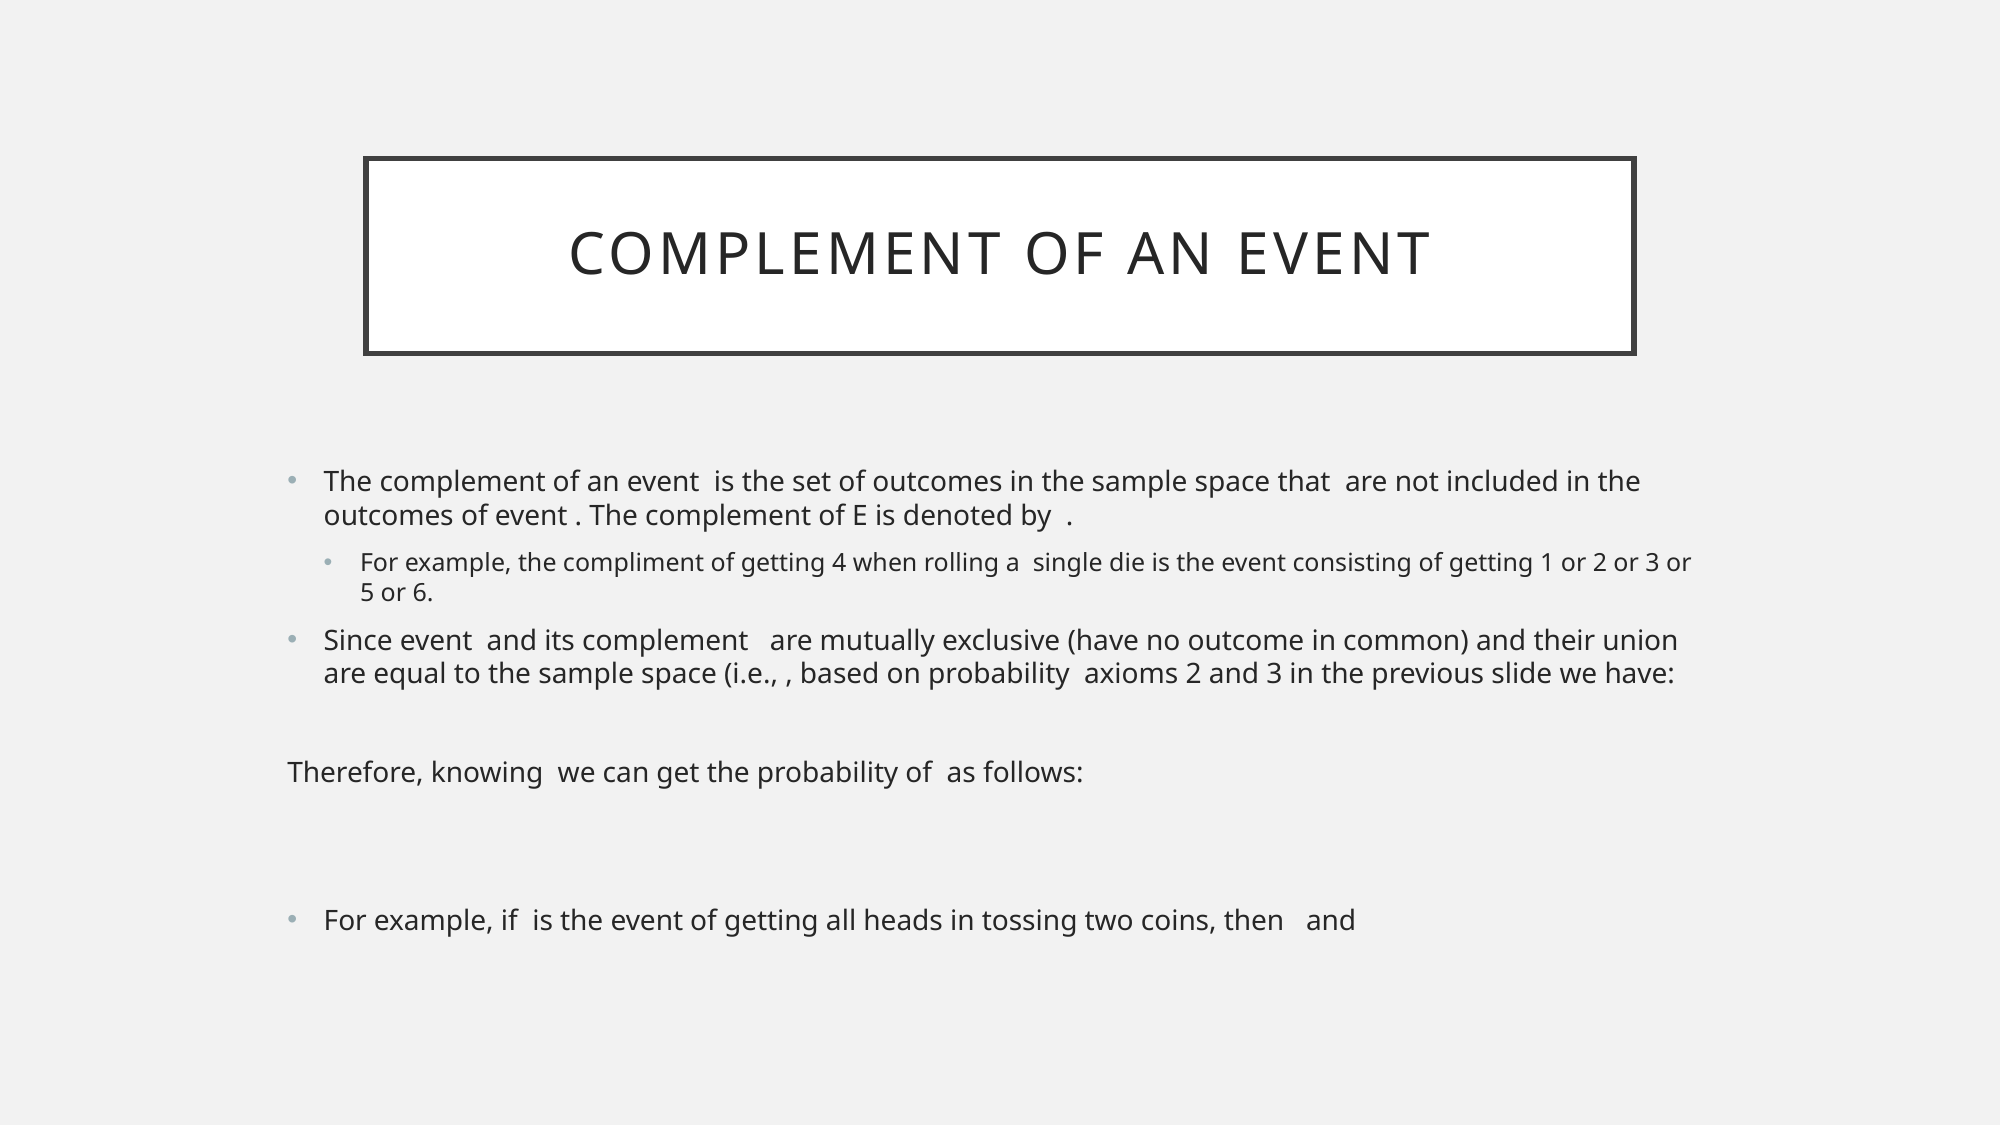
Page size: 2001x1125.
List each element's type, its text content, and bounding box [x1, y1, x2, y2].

title Complement of an Event [363, 156, 1637, 356]
